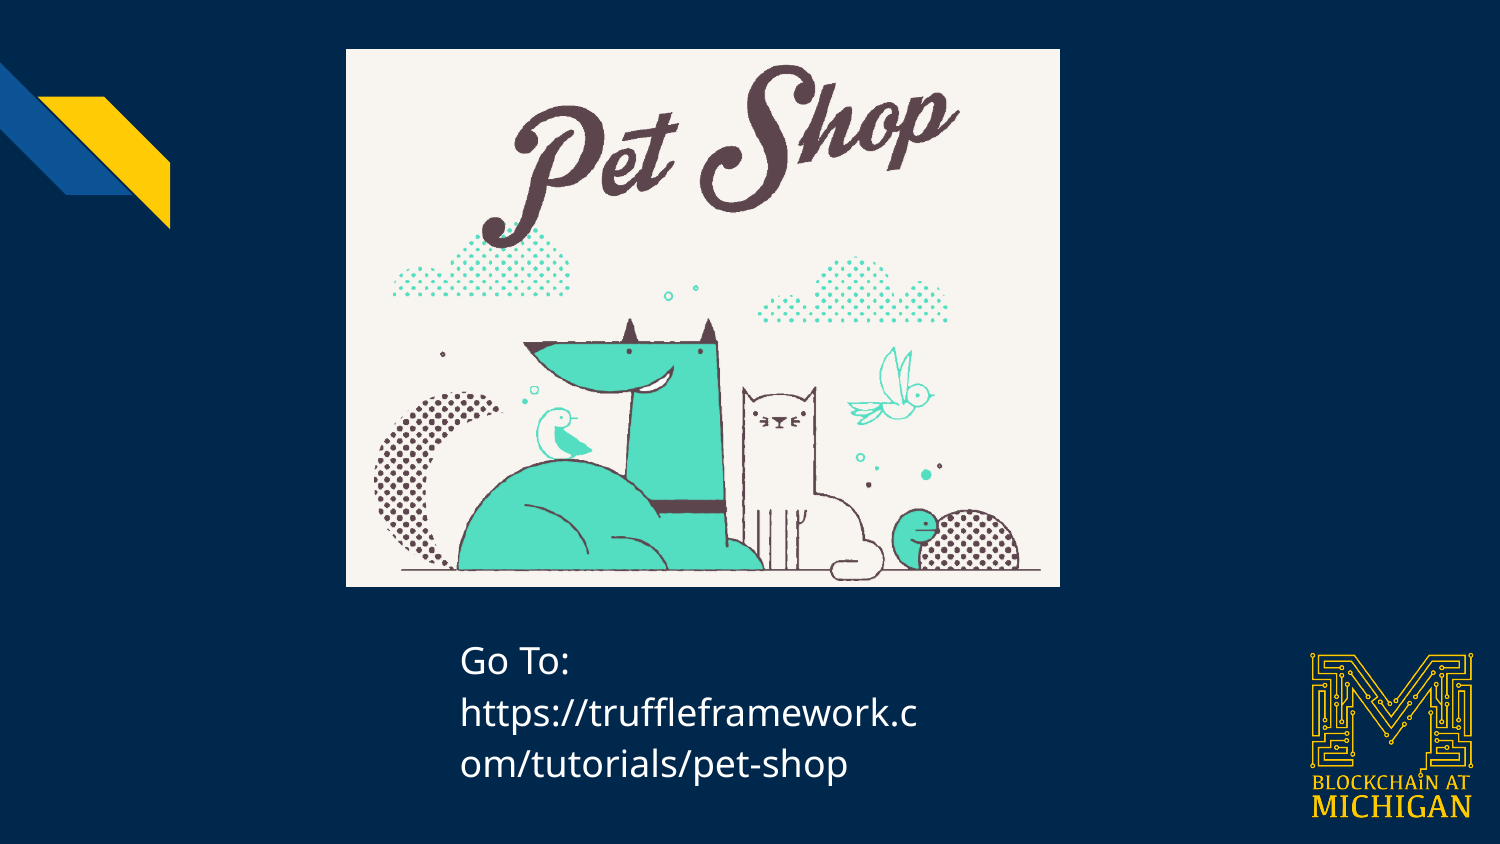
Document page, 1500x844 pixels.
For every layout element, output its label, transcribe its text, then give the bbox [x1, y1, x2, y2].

picture [1283, 626, 1500, 844]
text_box Go To: https://truffleframework.com/tutorials/pet-shop [444, 595, 937, 844]
picture [346, 49, 1061, 588]
